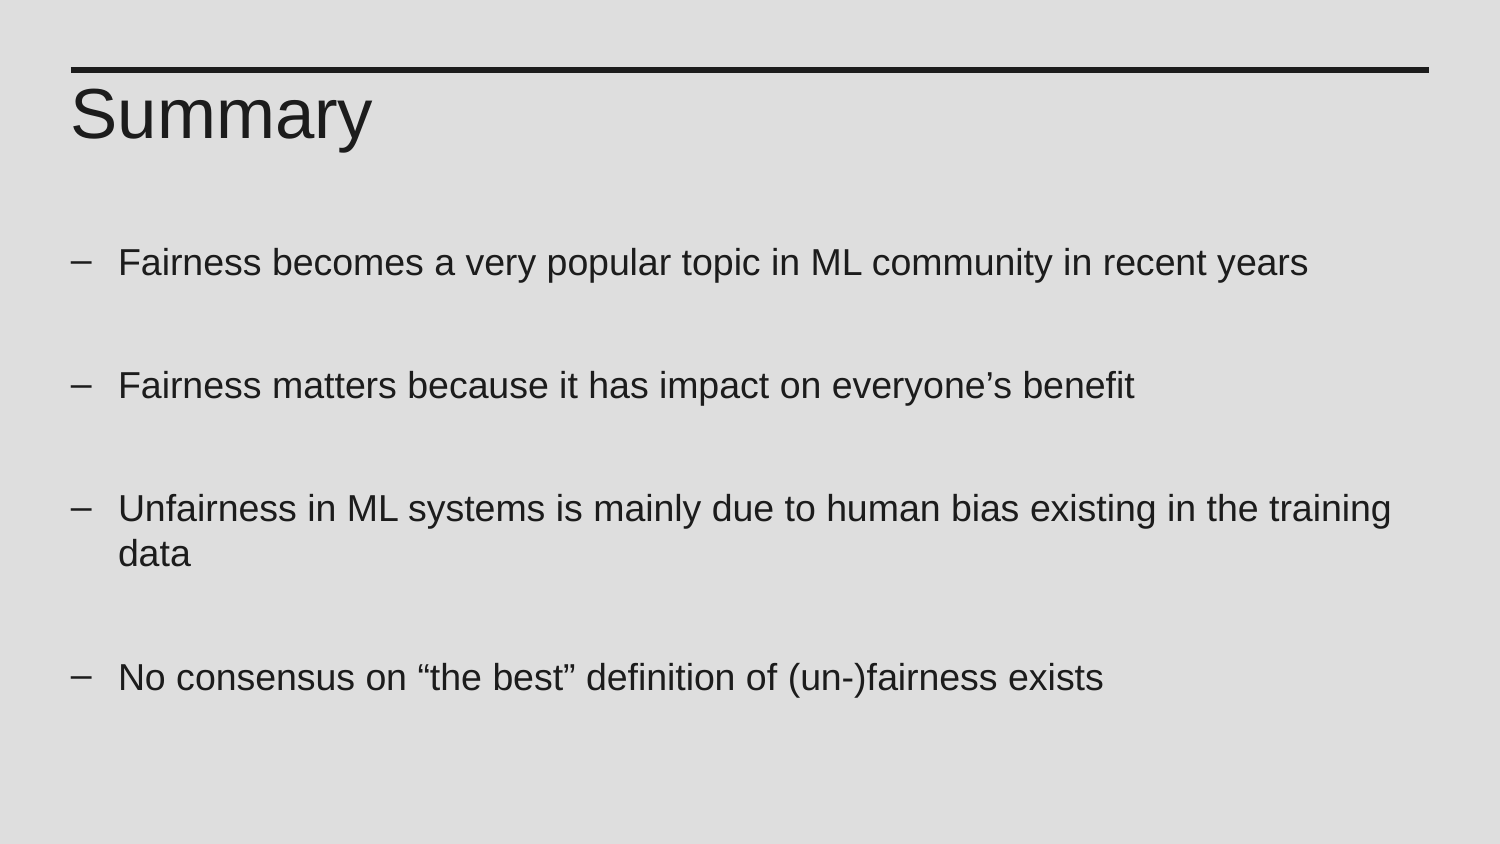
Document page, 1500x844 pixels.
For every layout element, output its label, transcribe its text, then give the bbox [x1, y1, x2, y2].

list Fairness becomes a very popular topic in ML community in recent years Fairness matters because it has impact on everyone’s benefit Unfairness in ML systems is mainly due to human bias existing in the training data No consensus on “the best” definition of (un-)fairness exists [70, 237, 1430, 713]
list Summary [70, 67, 1430, 183]
